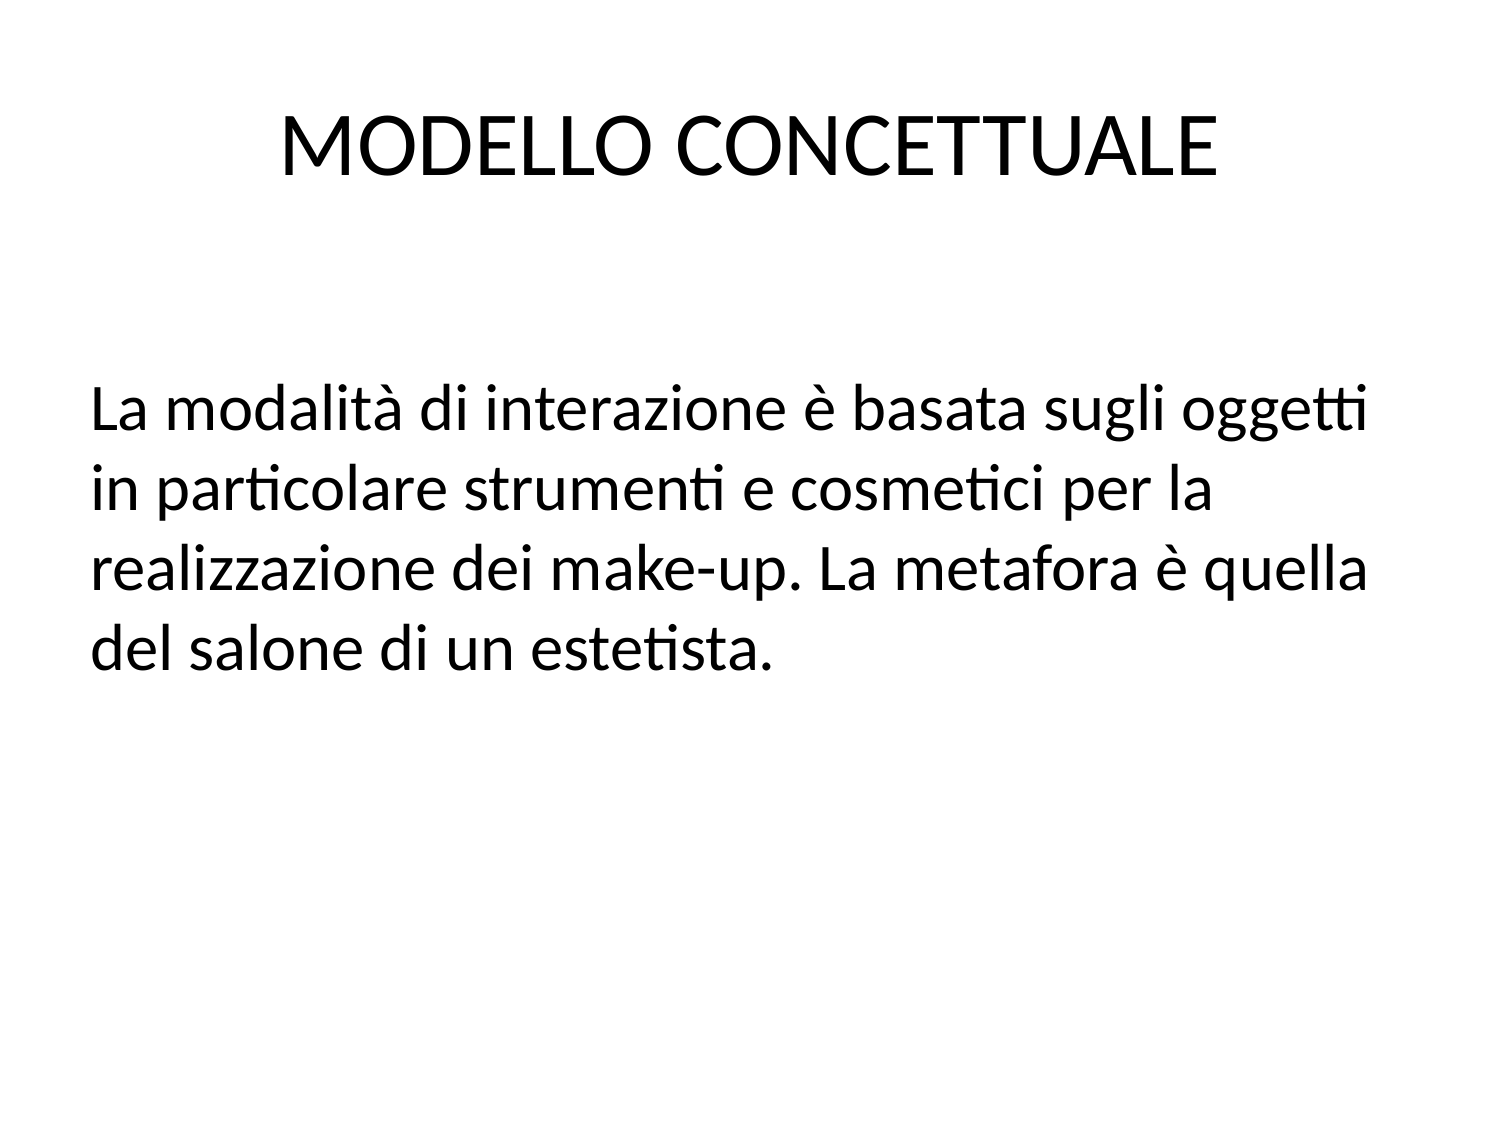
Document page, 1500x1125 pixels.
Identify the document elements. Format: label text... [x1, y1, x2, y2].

list La modalità di interazione è basata sugli oggetti in particolare strumenti e cosmetici per la realizzazione dei make-up. La metafora è quella del salone di un estetista. [75, 262, 1425, 1005]
title MODELLO CONCETTUALE [75, 45, 1425, 233]
